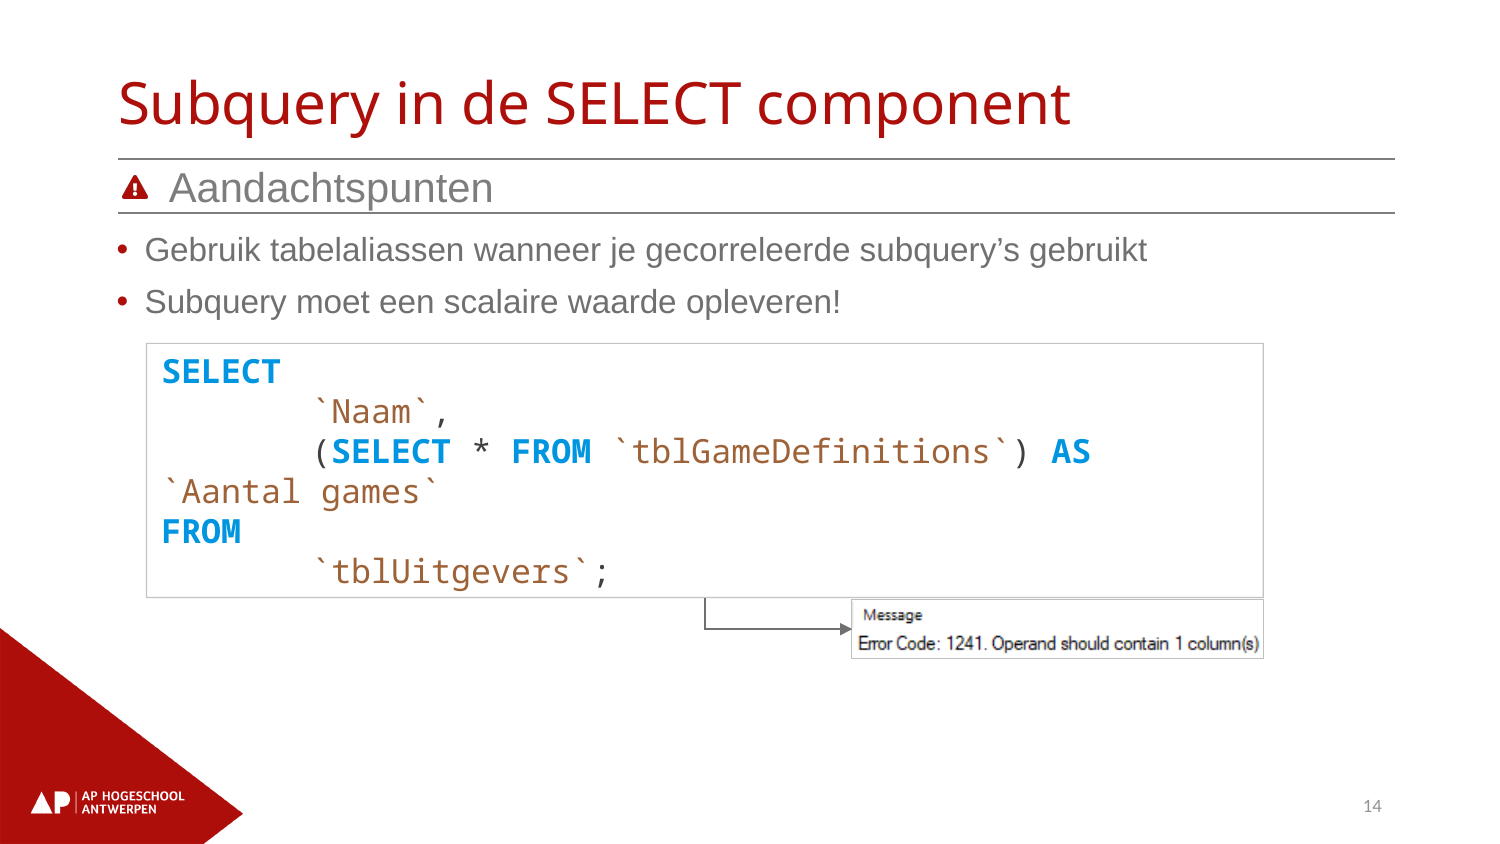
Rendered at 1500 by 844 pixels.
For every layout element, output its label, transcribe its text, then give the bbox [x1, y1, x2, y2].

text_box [744, 520, 814, 669]
picture [852, 600, 1264, 659]
list Gebruik tabelaliassen wanneer je gecorreleerde subquery’s gebruikt Subquery moet een scalaire waarde opleveren! [101, 225, 1464, 687]
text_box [118, 153, 1429, 220]
picture [0, 623, 246, 844]
slide_number 14 [1263, 782, 1397, 827]
title Subquery in de SELECT component [103, 66, 1397, 141]
text_box SELECT `Naam`, (SELECT * FROM `tblGameDefinitions`) AS `Aantal games` FROM `tblUitgevers`; [146, 343, 1264, 598]
